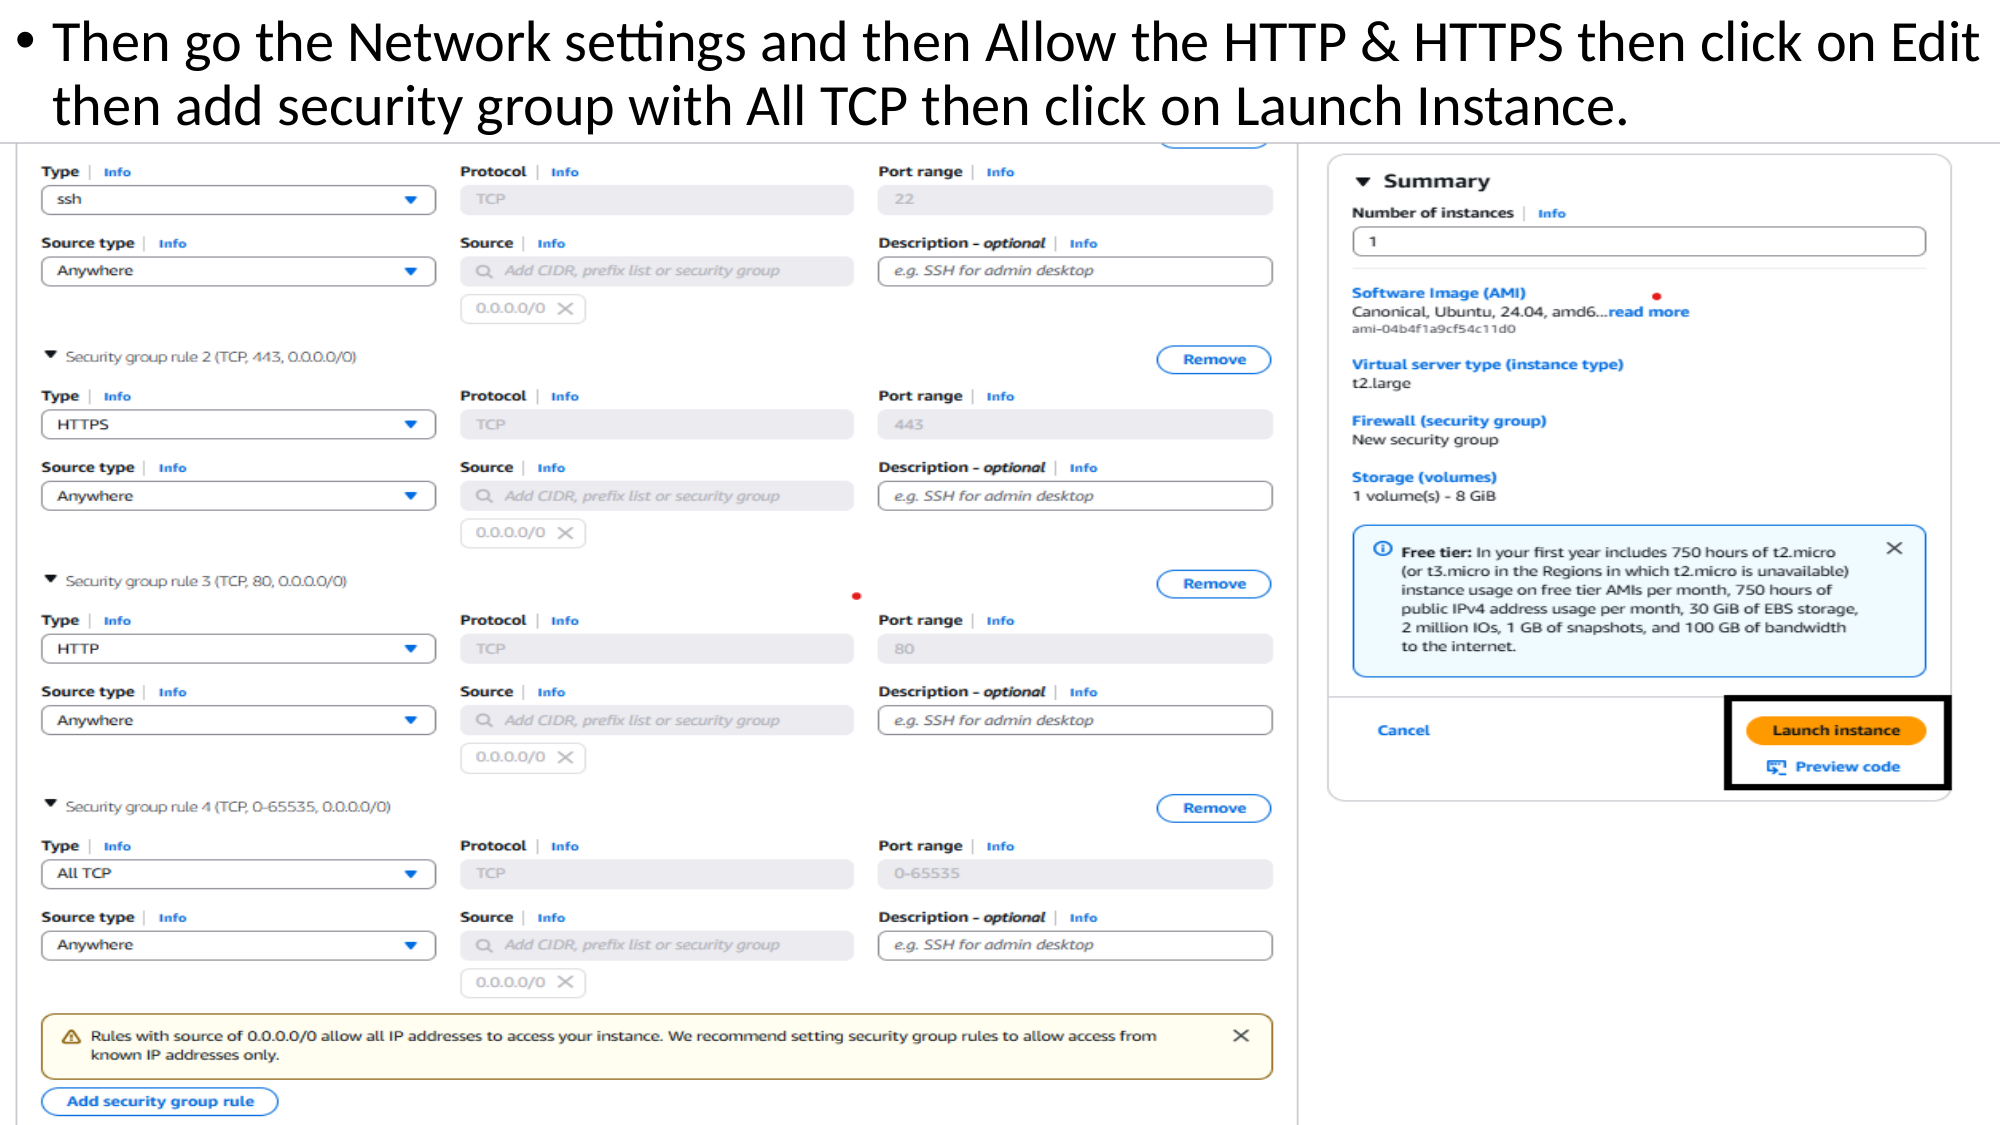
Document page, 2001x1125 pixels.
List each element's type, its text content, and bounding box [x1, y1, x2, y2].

list Then go the Network settings and then Allow the HTTP & HTTPS then click on Edit then add security group with All TCP then click on Launch Instance. [0, 4, 2000, 140]
picture [0, 140, 2000, 1125]
